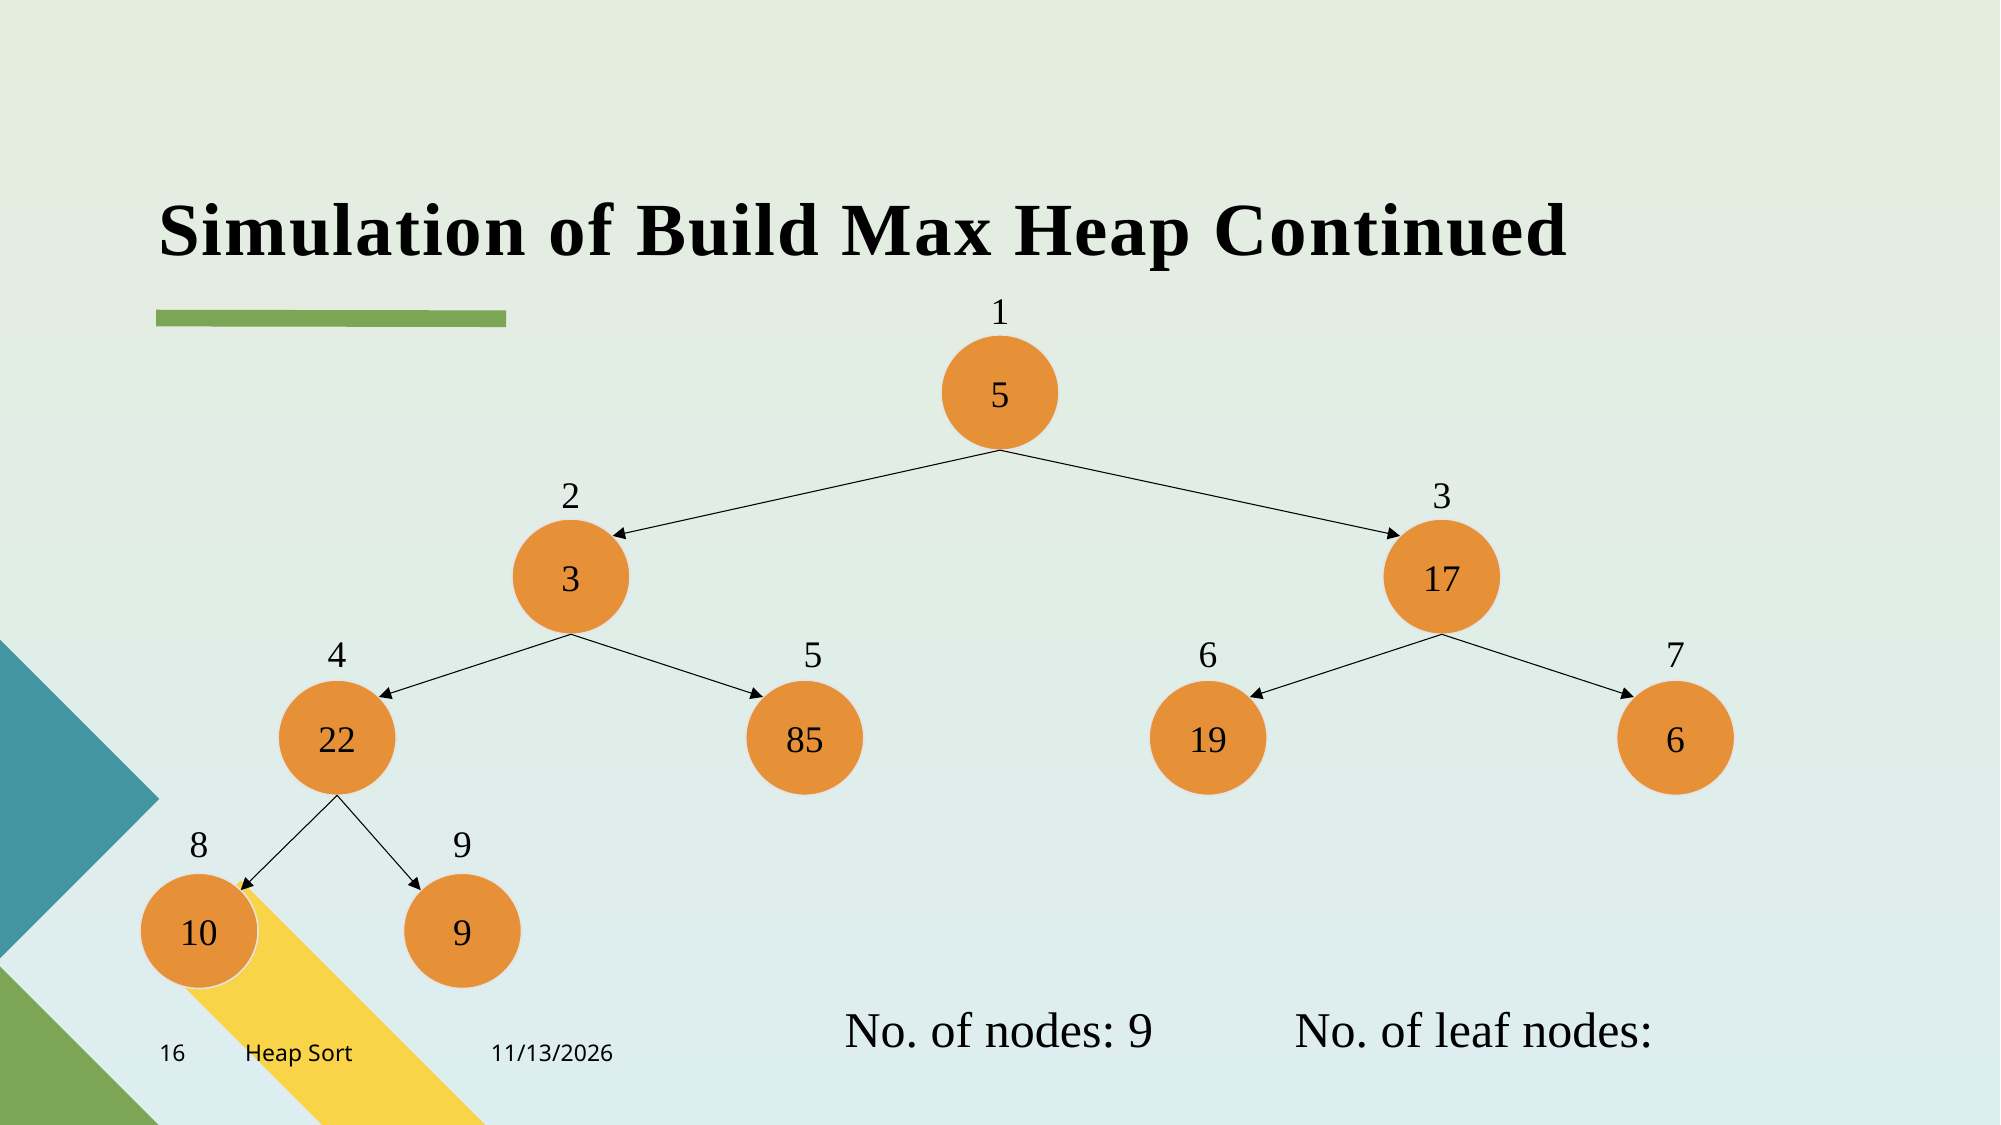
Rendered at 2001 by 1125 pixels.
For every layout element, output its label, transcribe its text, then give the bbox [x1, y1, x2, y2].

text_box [337, 795, 421, 891]
text_box 8 [160, 815, 238, 871]
slide_number 16 [159, 1038, 246, 1080]
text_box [240, 795, 337, 891]
text_box 17 [1382, 521, 1501, 634]
text_box 5 [774, 625, 852, 681]
text_box 6 [1169, 625, 1247, 681]
text_box 10 [139, 873, 259, 989]
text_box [570, 634, 763, 698]
title Simulation of Build Max Heap Continued [158, 195, 1634, 272]
text_box 7 [1636, 625, 1715, 681]
text_box 85 [745, 681, 864, 796]
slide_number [491, 1038, 707, 1080]
footer Heap Sort [246, 1038, 491, 1080]
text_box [612, 450, 999, 536]
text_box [378, 634, 570, 698]
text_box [1441, 634, 1634, 698]
text_box 1 [961, 281, 1039, 337]
text_box 2 [532, 465, 610, 521]
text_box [999, 450, 1401, 536]
text_box 9 [423, 815, 502, 871]
text_box 5 [940, 337, 1060, 450]
text_box 19 [1149, 681, 1268, 796]
text_box 22 [278, 681, 397, 795]
text_box 9 [403, 873, 522, 989]
text_box 6 [1616, 681, 1735, 796]
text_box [1249, 634, 1441, 698]
text_box 3 [1403, 465, 1481, 521]
text_box 4 [298, 625, 376, 681]
text_box 3 [511, 521, 631, 634]
